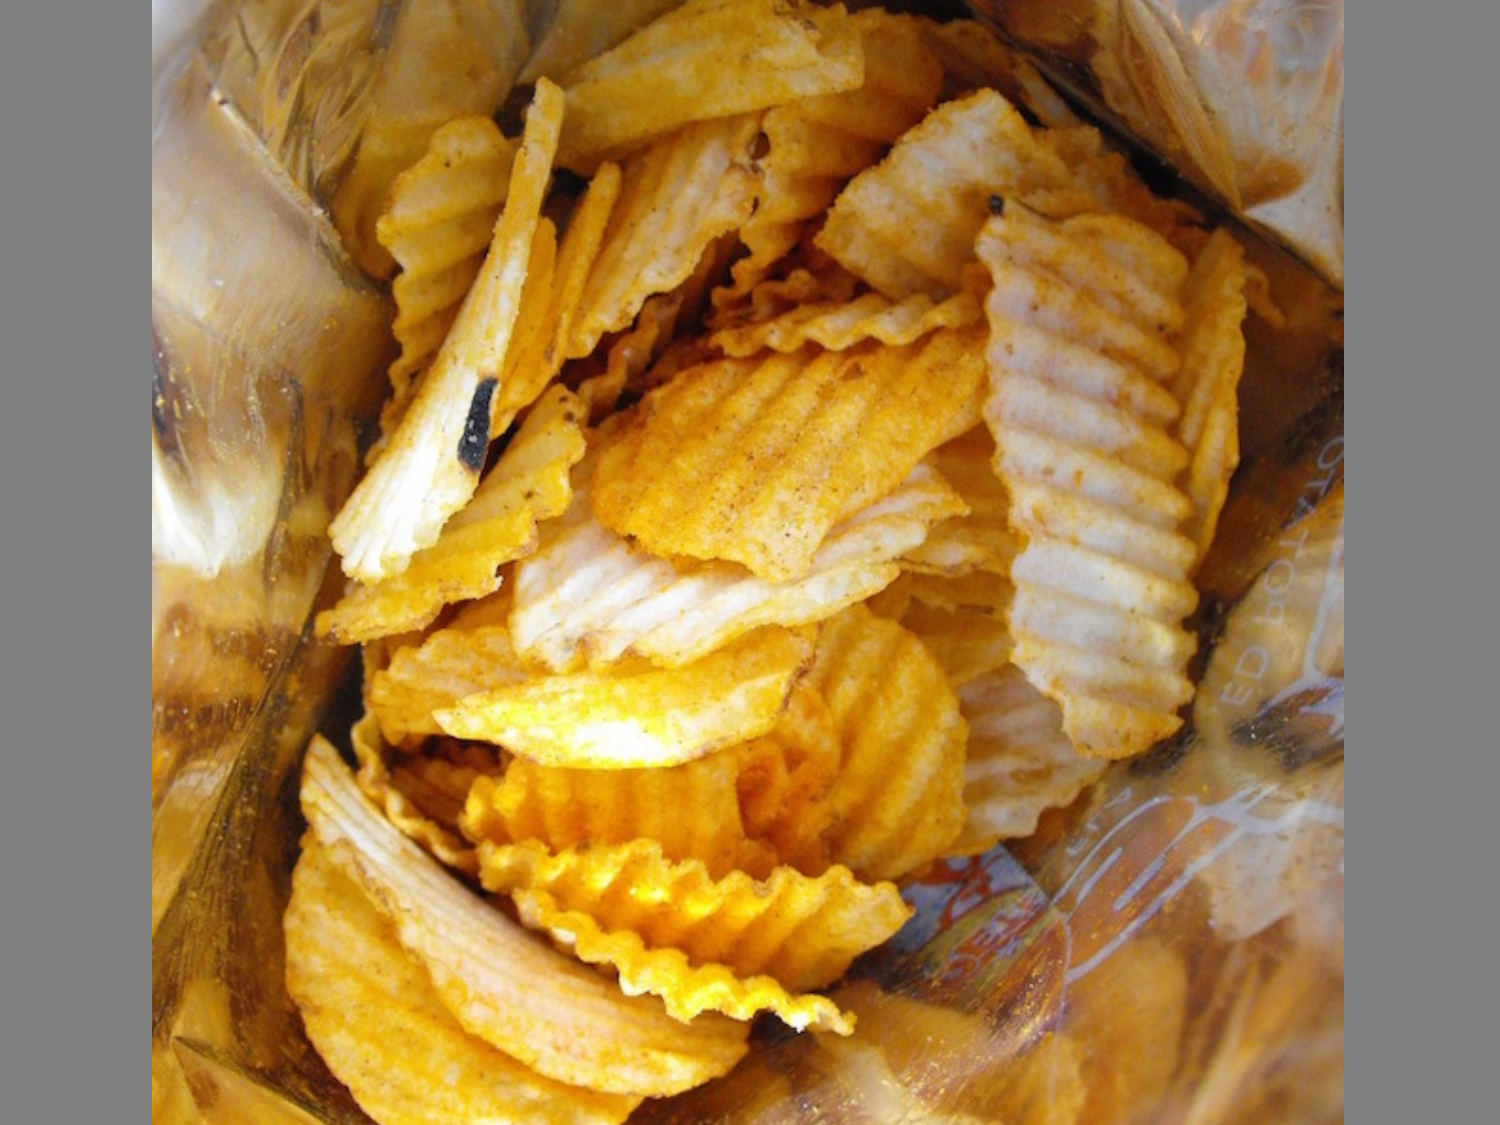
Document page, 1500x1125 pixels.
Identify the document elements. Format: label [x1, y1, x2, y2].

picture [152, 0, 1344, 1125]
